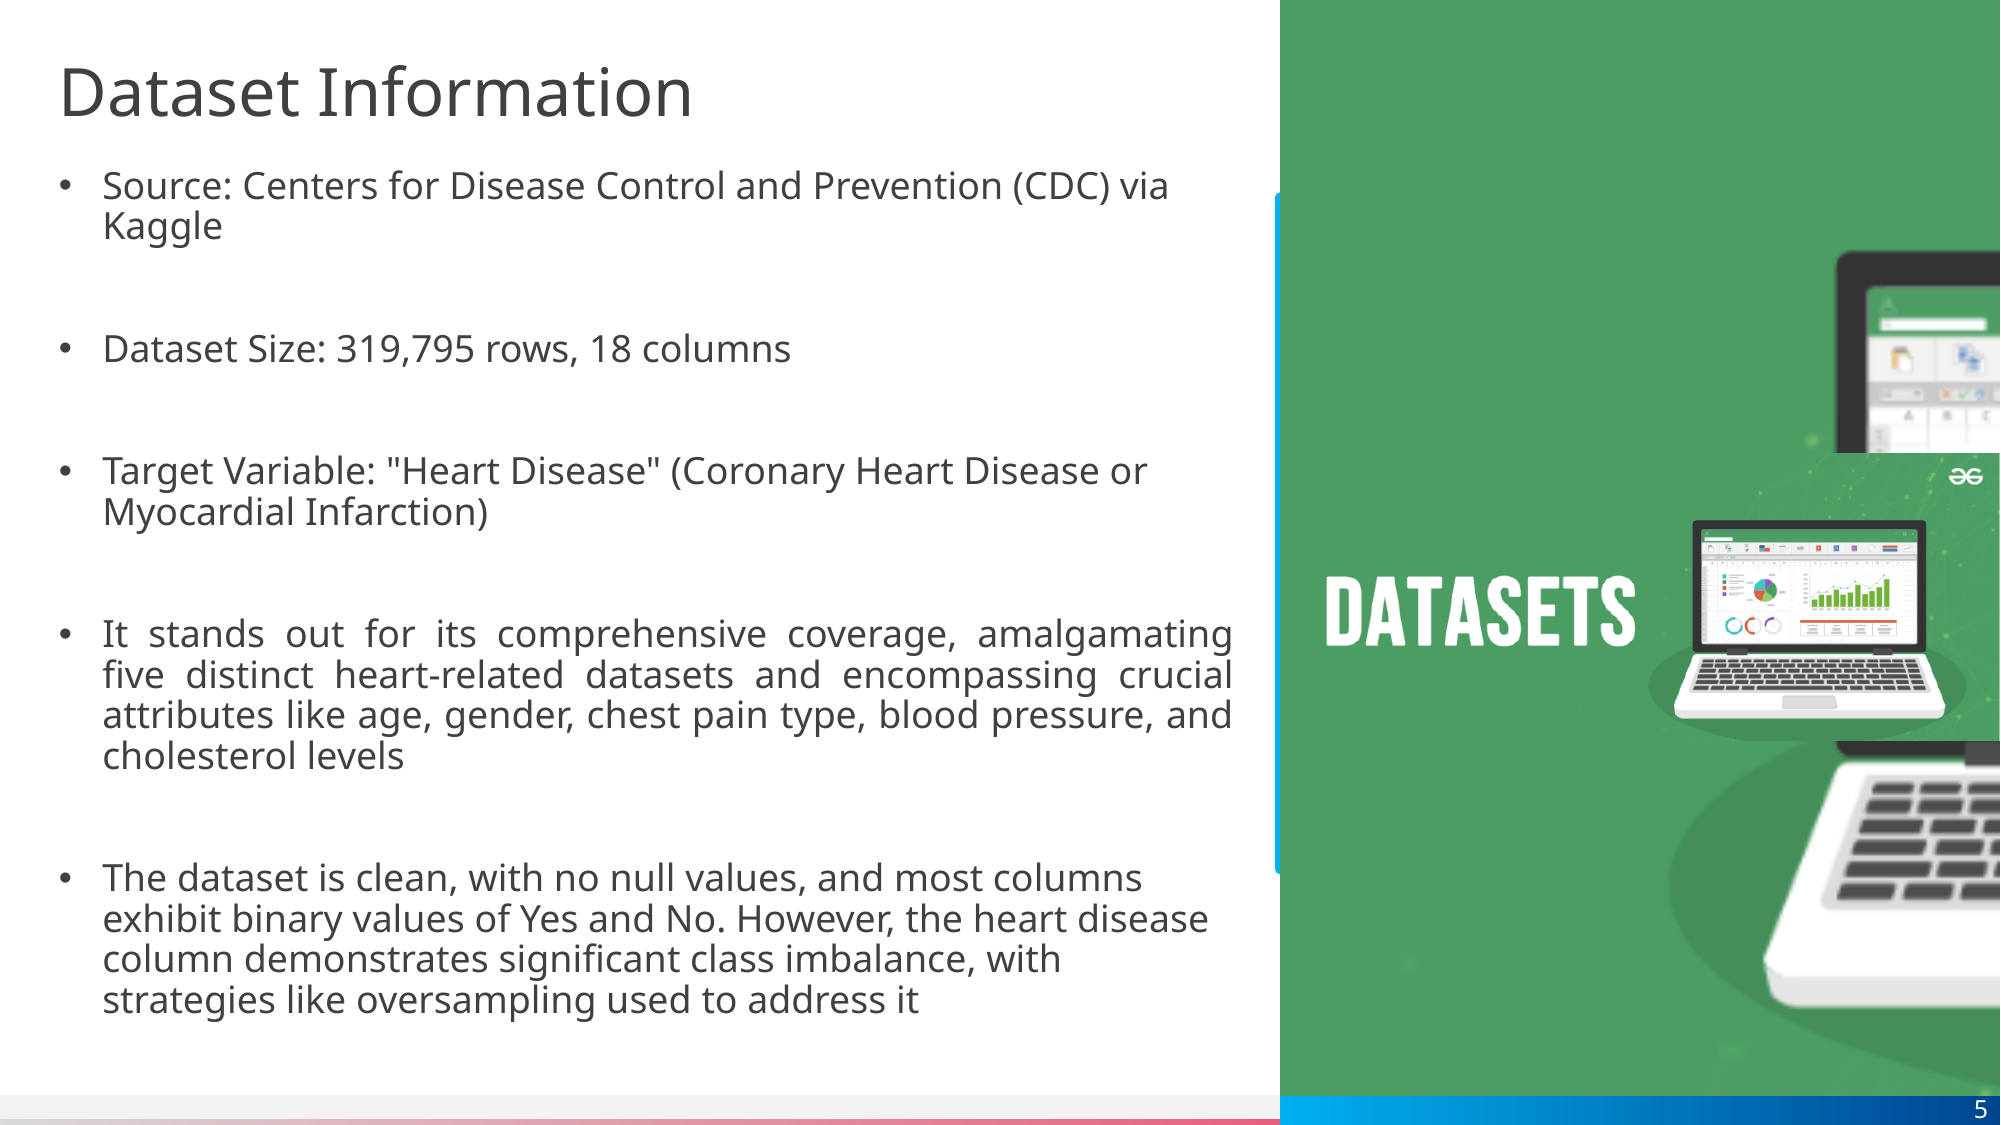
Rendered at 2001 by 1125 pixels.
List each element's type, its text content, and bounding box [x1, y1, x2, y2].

title Dataset Information [59, 59, 1207, 148]
list Source: Centers for Disease Control and Prevention (CDC) via Kaggle Dataset Size: 319,795 rows, 18 columns Target Variable: "Heart Disease" (Coronary Heart Disease or Myocardial Infarction) It stands out for its comprehensive coverage, amalgamating five distinct heart-related datasets and encompassing crucial attributes like age, gender, chest pain type, blood pressure, and cholesterol levels The dataset is clean, with no null values, and most columns exhibit binary values of Yes and No. However, the heart disease column demonstrates significant class imbalance, with strategies like oversampling used to address it [59, 166, 1235, 1066]
slide_number 5 [1280, 1096, 2000, 1125]
picture [1280, 0, 2000, 1096]
